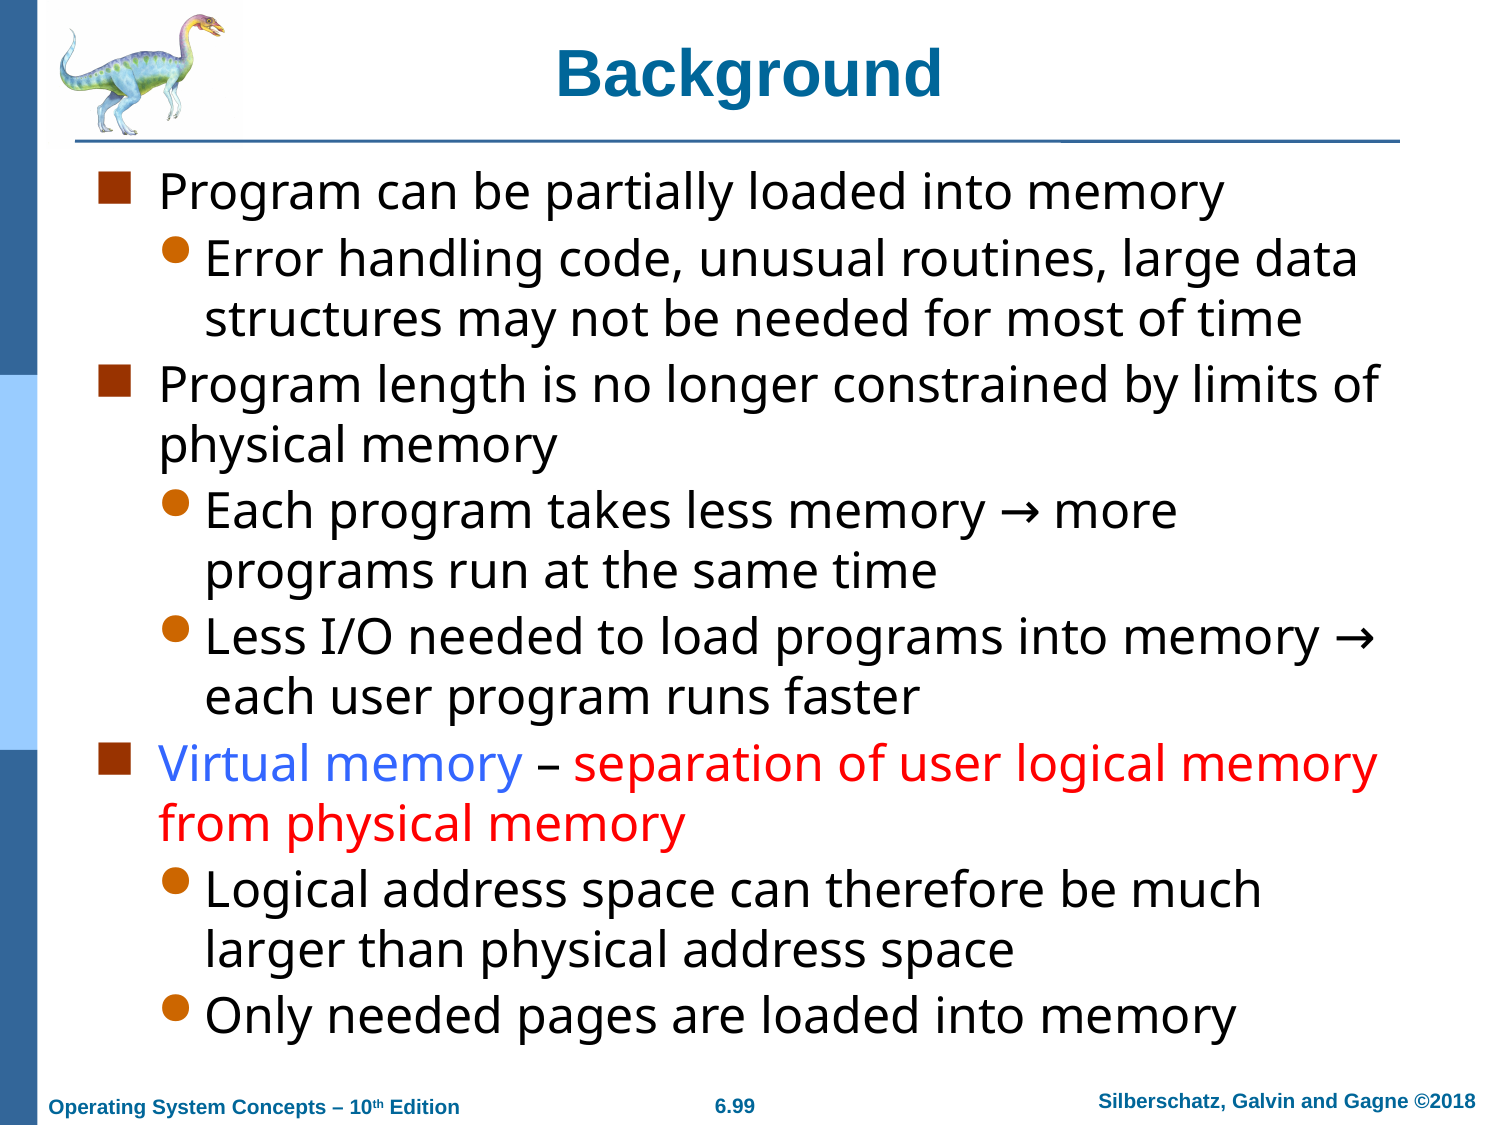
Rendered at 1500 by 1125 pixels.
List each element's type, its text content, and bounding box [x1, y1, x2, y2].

title Background [75, 23, 1425, 118]
list Program can be partially loaded into memory Error handling code, unusual routines, large data structures may not be needed for most of time Program length is no longer constrained by limits of physical memory Each program takes less memory → more programs run at the same time Less I/O needed to load programs into memory → each user program runs faster Virtual memory – separation of user logical memory from physical memory Logical address space can therefore be much larger than physical address space Only needed pages are loaded into memory [87, 152, 1413, 1062]
picture [46, 0, 243, 149]
